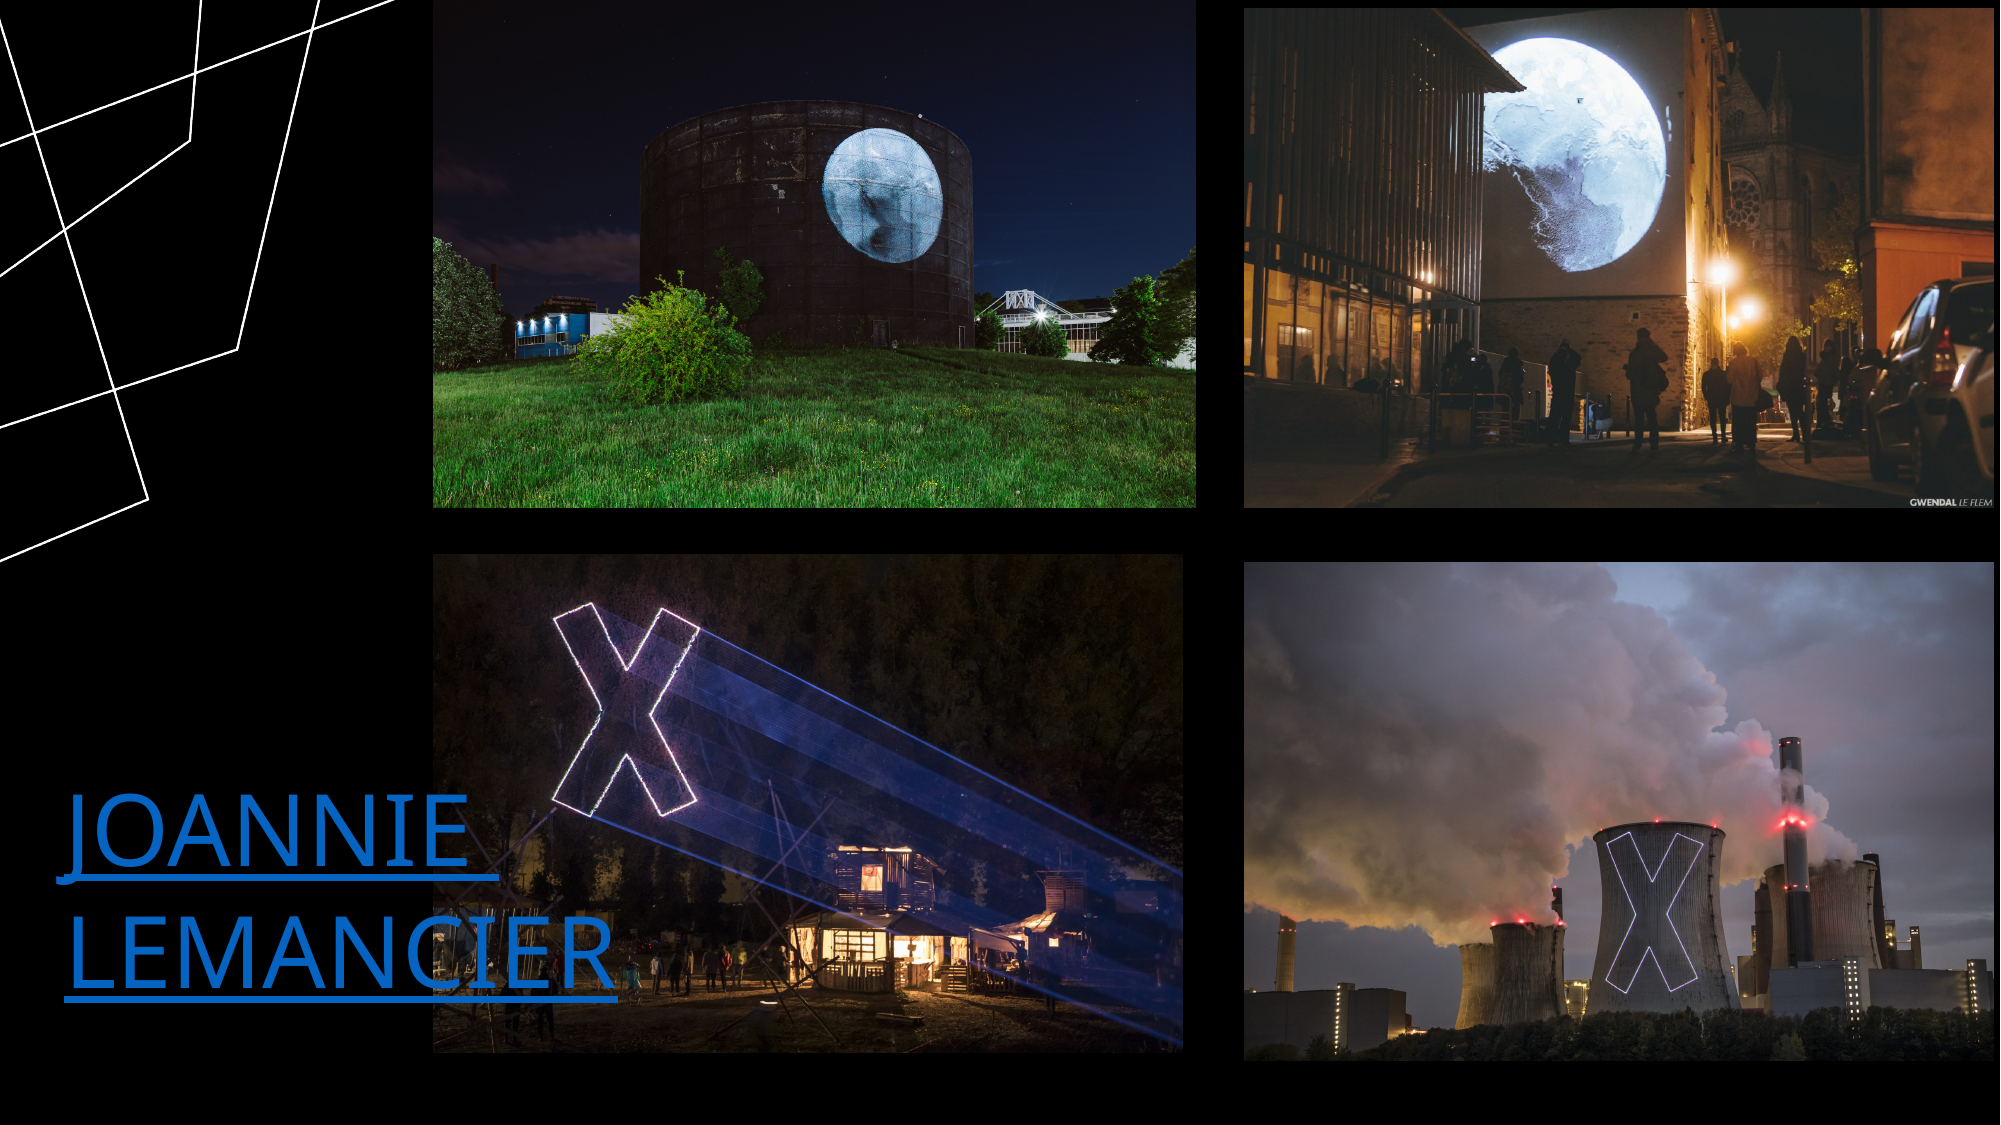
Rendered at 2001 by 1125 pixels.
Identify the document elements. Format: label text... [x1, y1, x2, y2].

picture [433, 554, 1183, 1053]
picture [1244, 562, 1994, 1061]
title Joannie Lemancier [49, 468, 899, 1021]
picture [0, 0, 1196, 620]
picture [1244, 8, 1994, 508]
